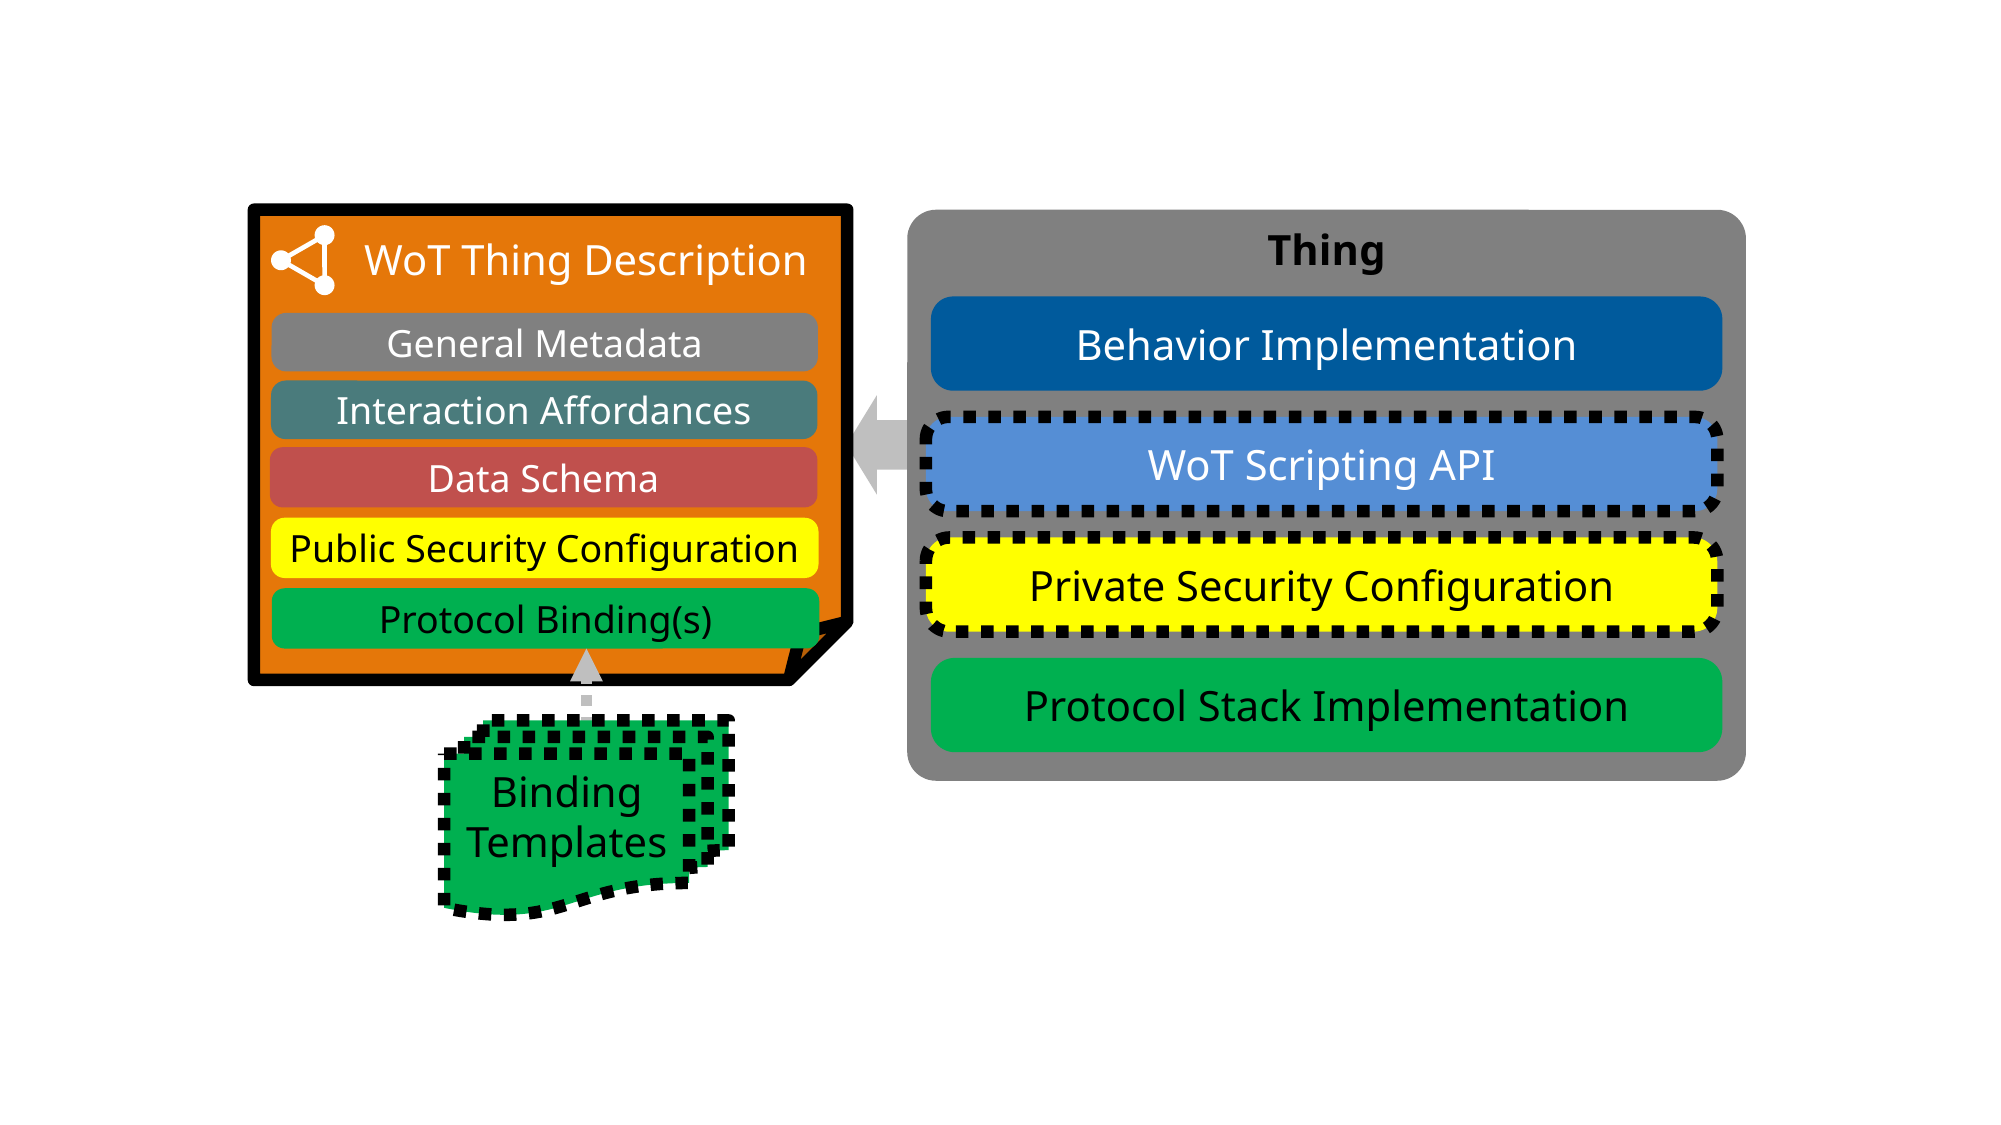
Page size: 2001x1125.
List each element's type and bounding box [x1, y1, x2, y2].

text_box [253, 209, 1746, 916]
text_box [0, 159, 2000, 966]
